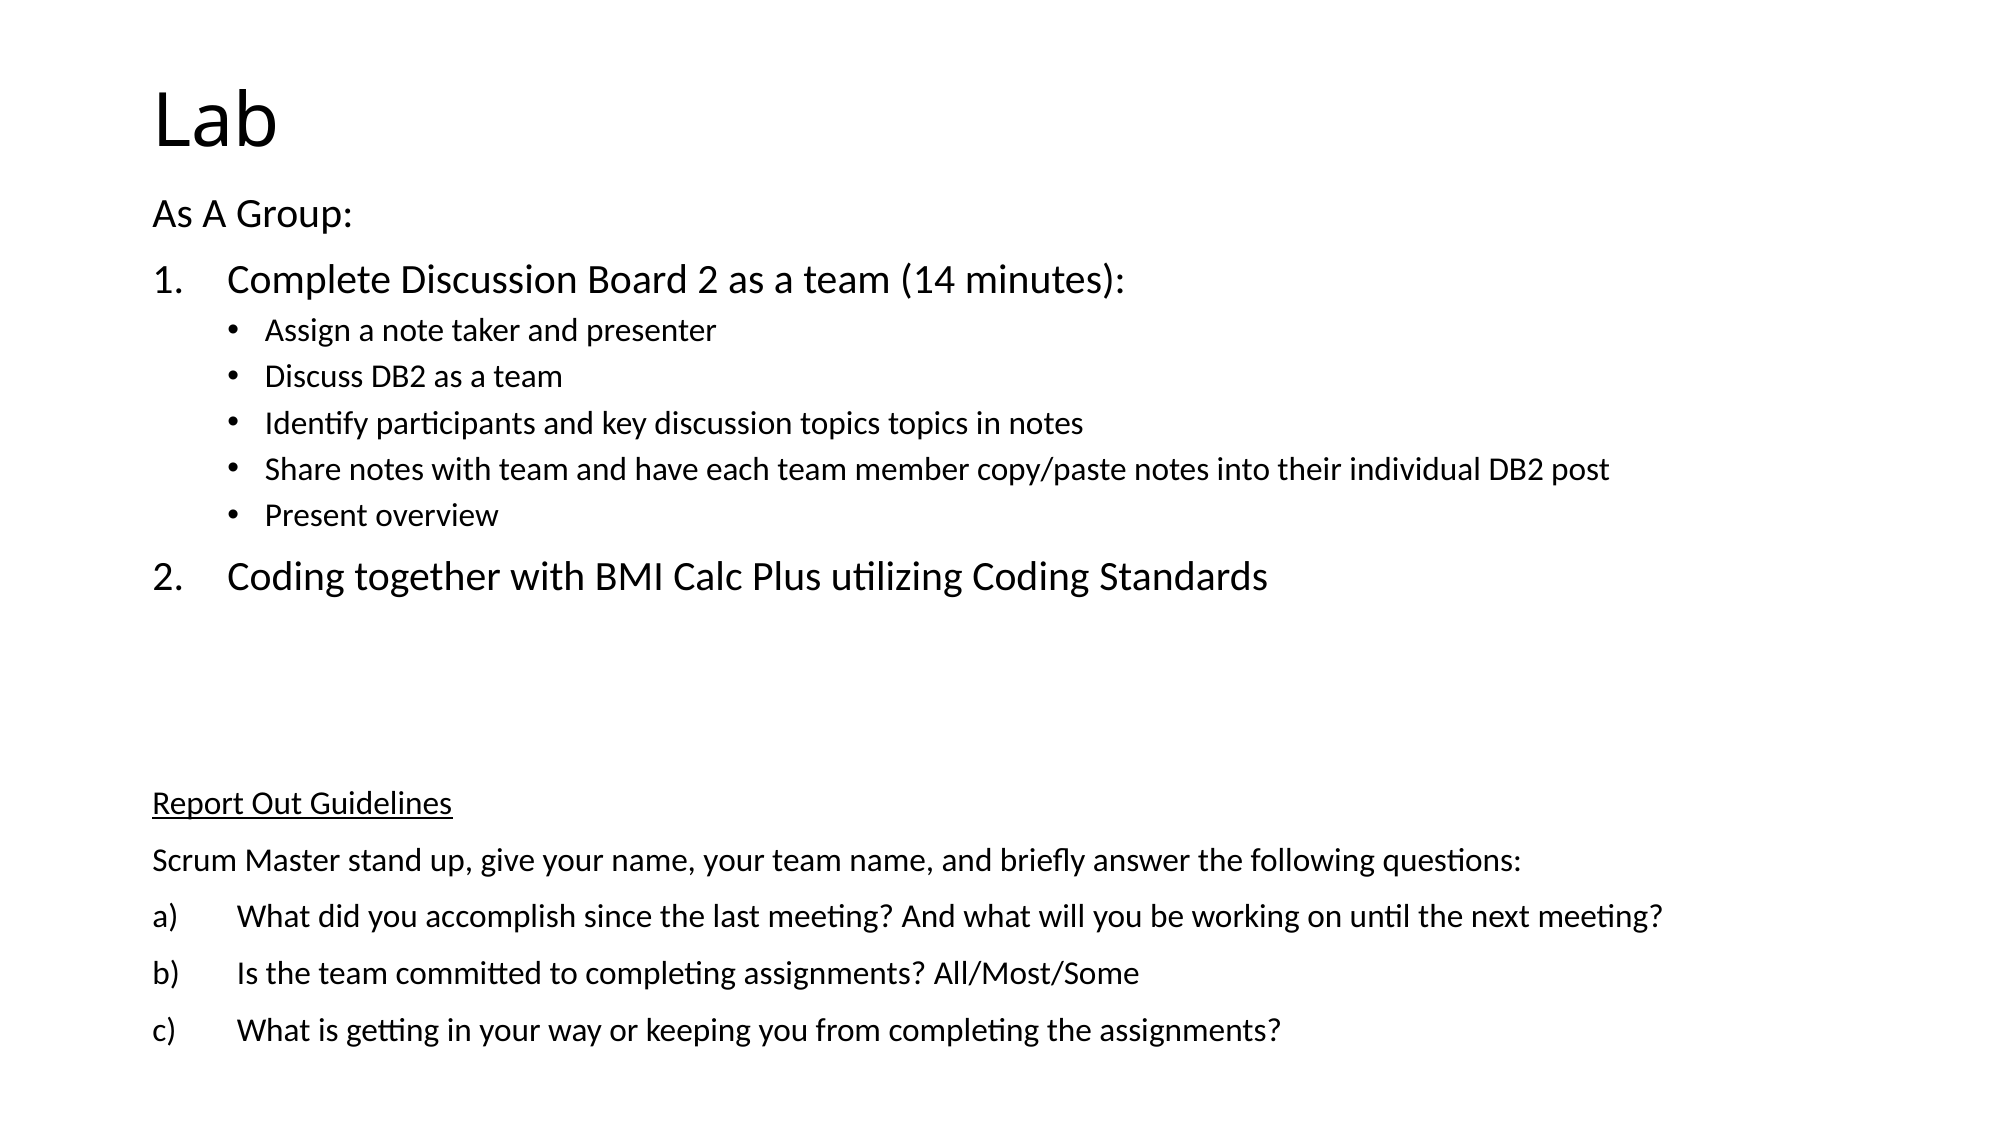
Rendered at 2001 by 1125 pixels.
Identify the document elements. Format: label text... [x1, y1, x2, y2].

title Lab [137, 59, 1863, 184]
text_box Report Out Guidelines Scrum Master stand up, give your name, your team name, and briefly answer the following questions: What did you accomplish since the last meeting? And what will you be working on until the next meeting? Is the team committed to completing assignments? All/Most/Some What is getting in your way or keeping you from completing the assignments? [137, 778, 1896, 1076]
list As A Group: Complete Discussion Board 2 as a team (14 minutes): Assign a note taker and presenter Discuss DB2 as a team Identify participants and key discussion topics topics in notes Share notes with team and have each team member copy/paste notes into their individual DB2 post Present overview Coding together with BMI Calc Plus utilizing Coding Standards [137, 184, 1896, 750]
